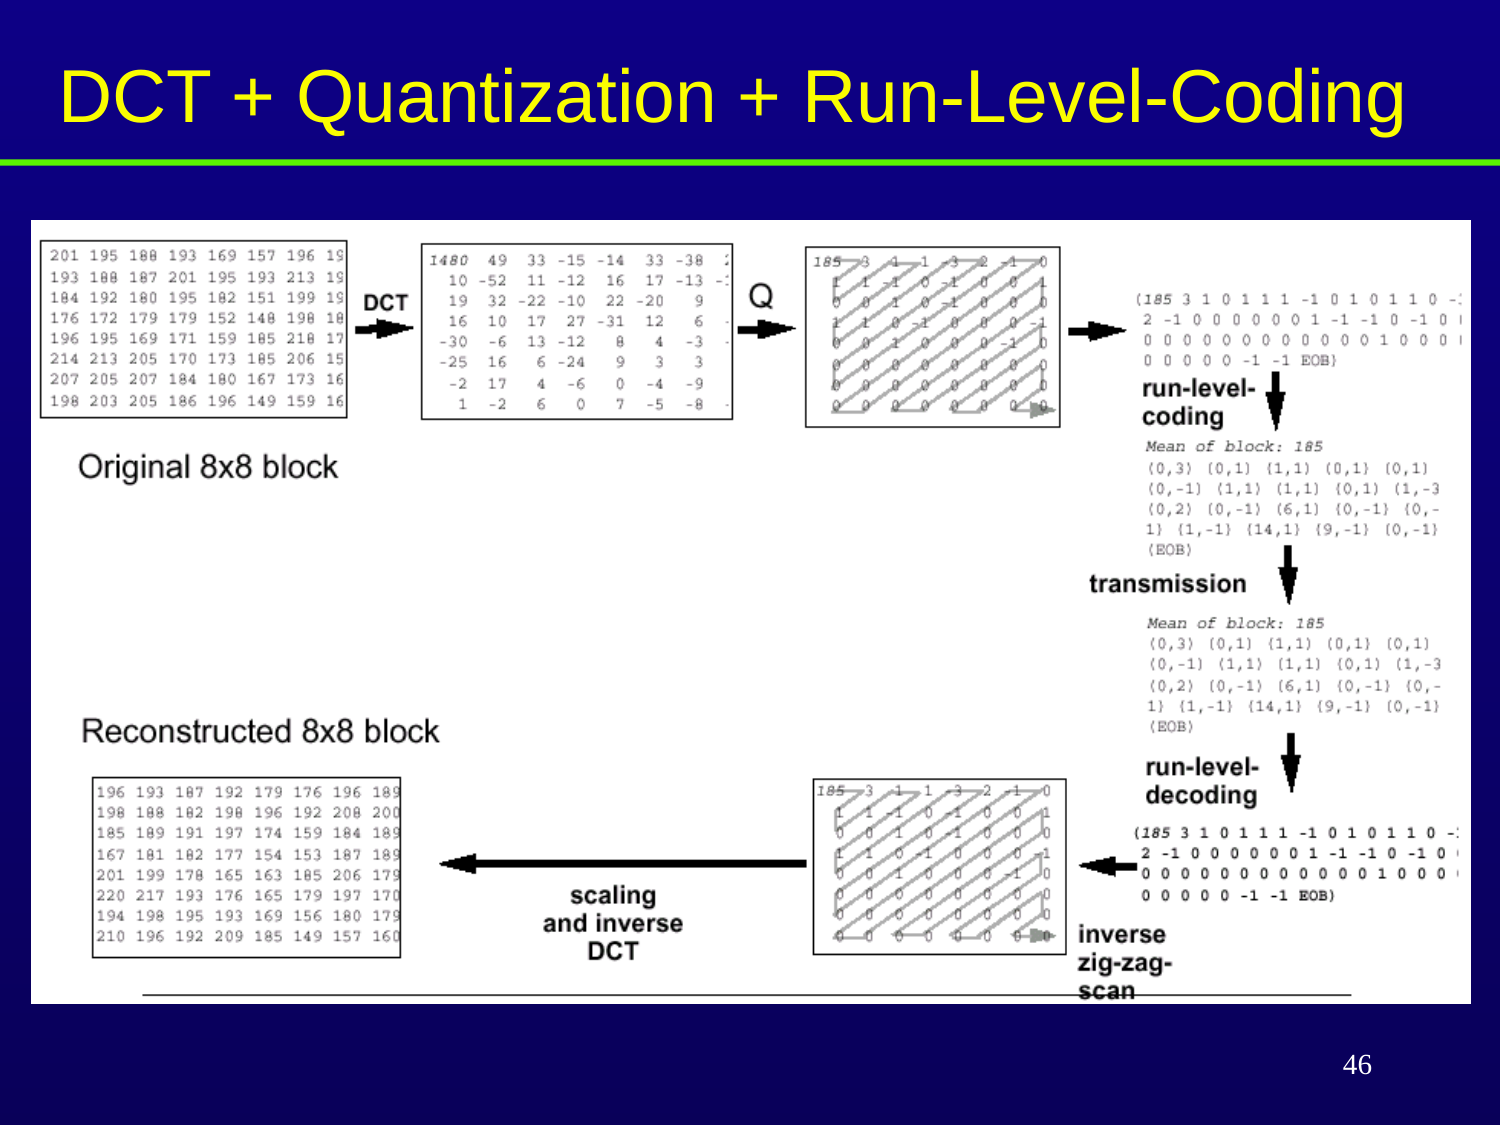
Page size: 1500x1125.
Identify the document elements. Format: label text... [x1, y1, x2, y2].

text_box DCT + Quantization + Run-Level-Coding [43, 40, 1450, 146]
slide_number 46 [1074, 1024, 1388, 1101]
picture [30, 220, 1471, 1004]
